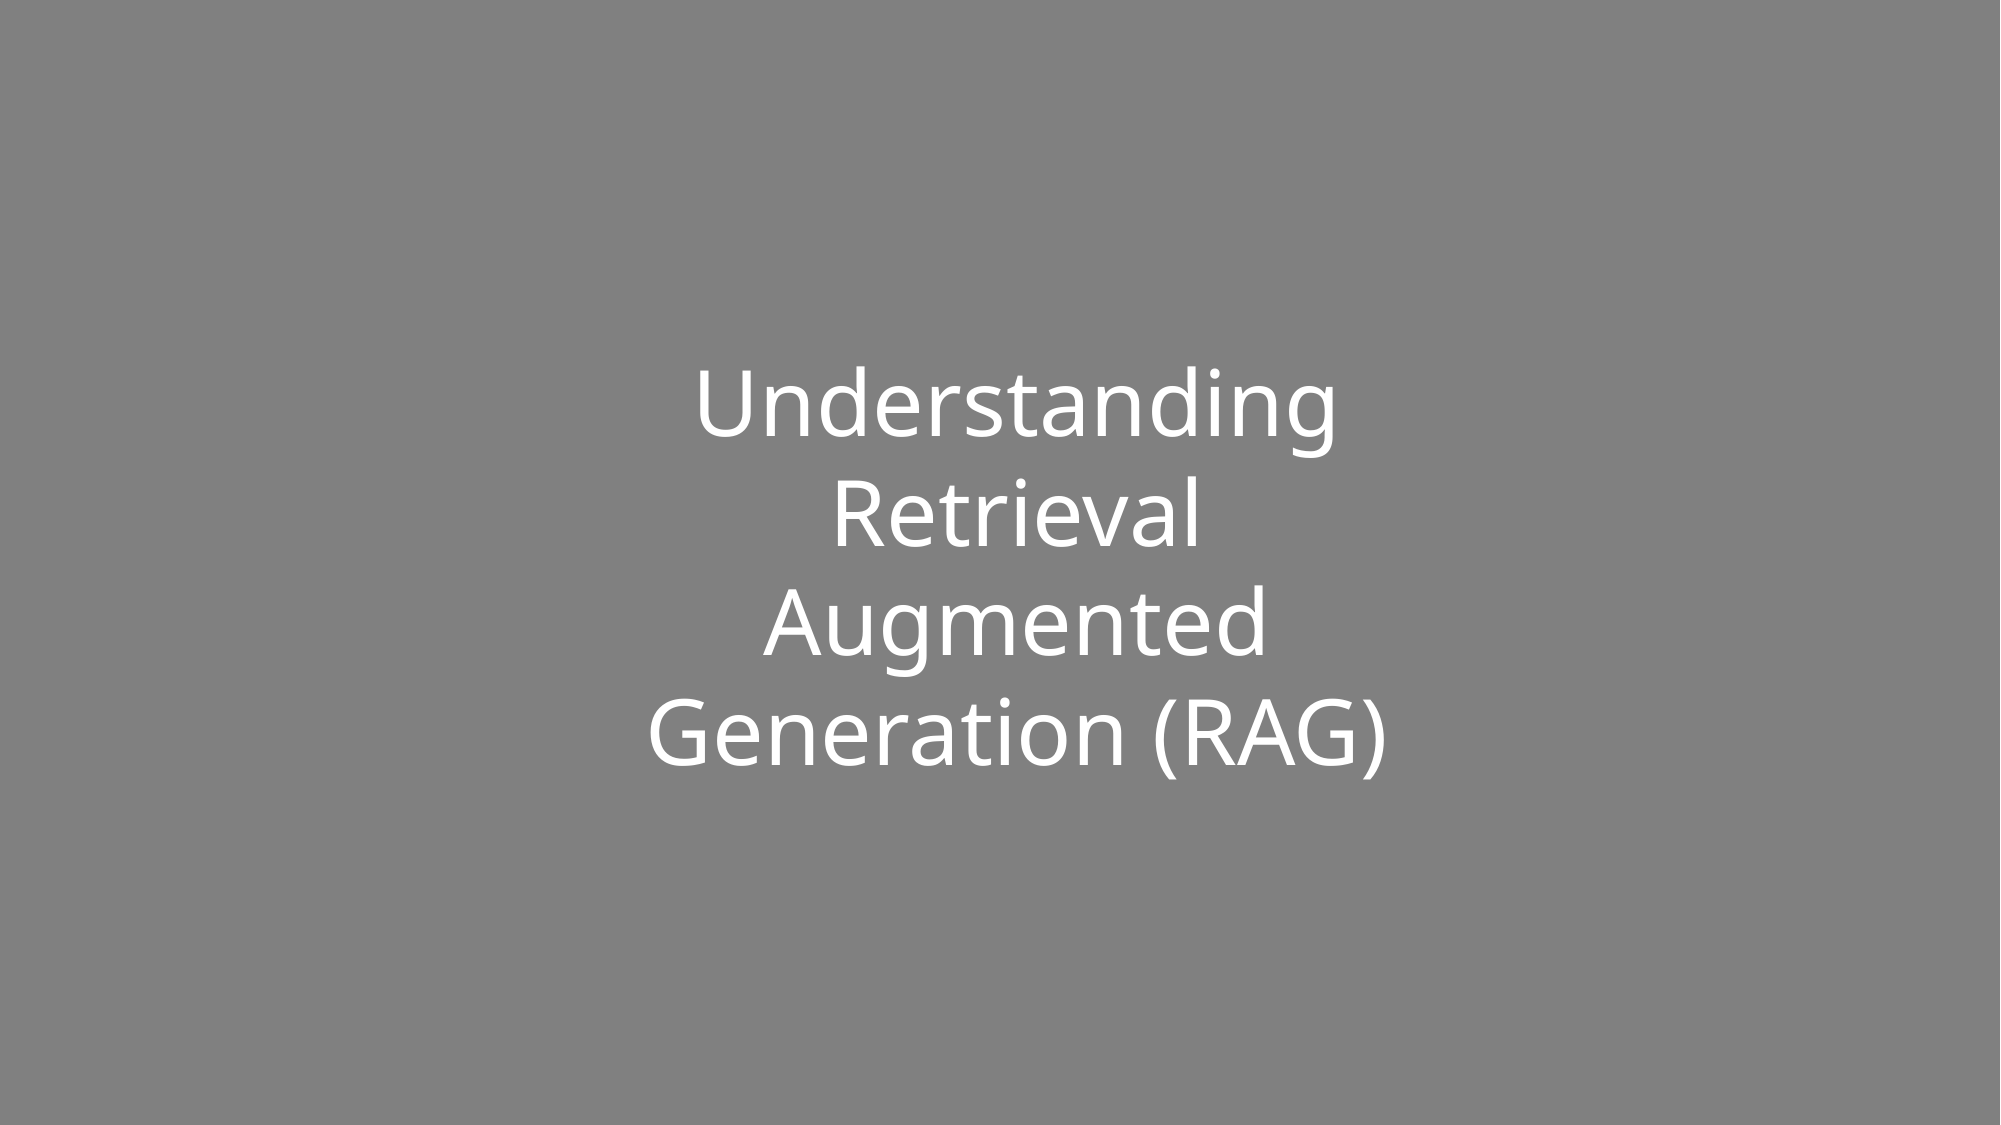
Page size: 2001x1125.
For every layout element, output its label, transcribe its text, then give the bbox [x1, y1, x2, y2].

text_box Understanding Retrieval Augmented Generation (RAG) [479, 336, 1480, 792]
